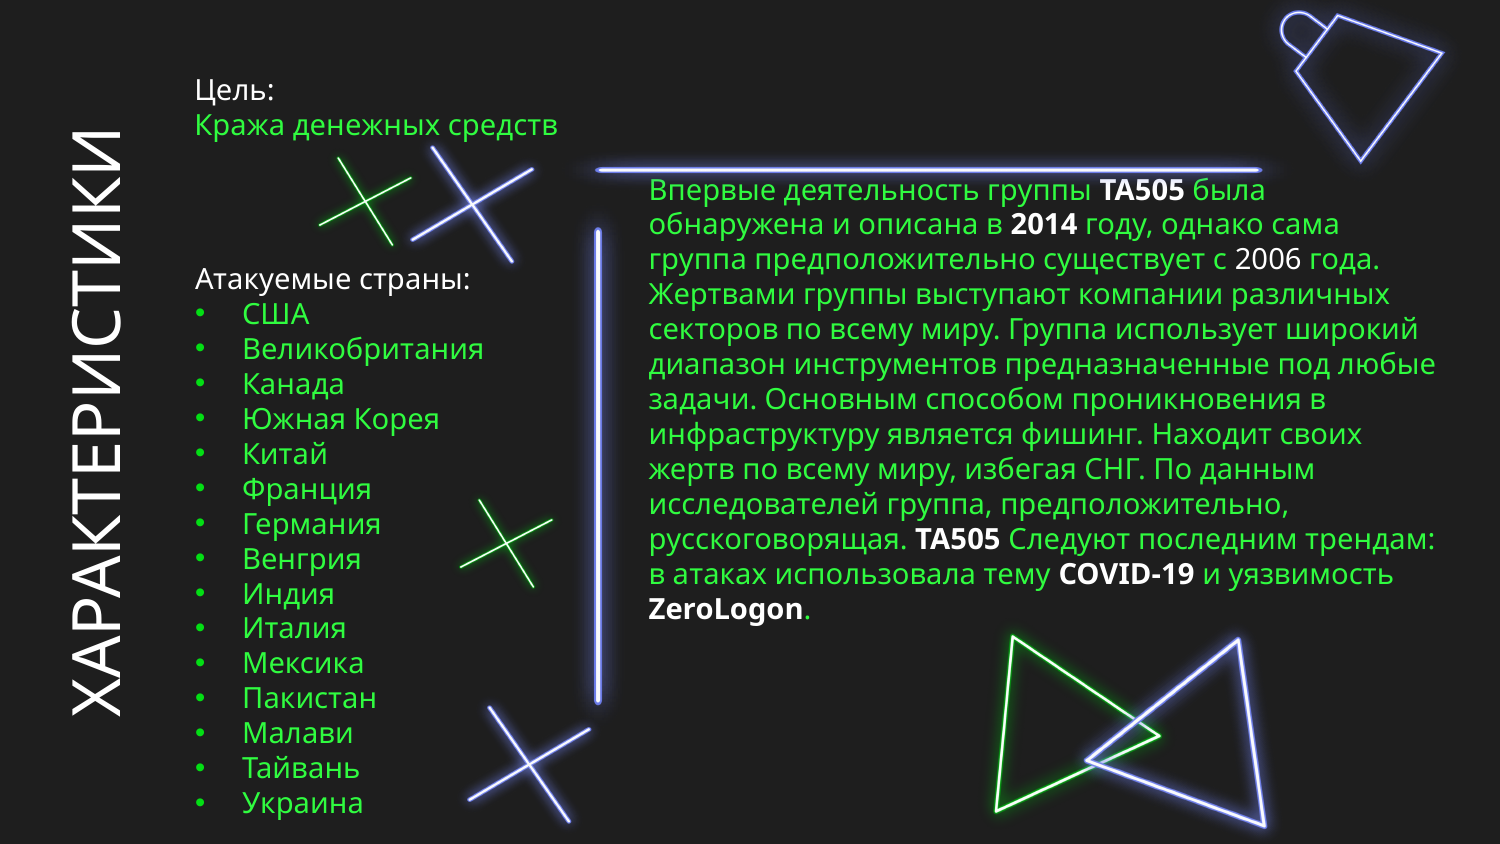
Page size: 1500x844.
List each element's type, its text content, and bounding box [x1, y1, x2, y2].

title ХАРАКТЕРИСТИКИ [40, 109, 147, 735]
picture [302, 0, 1490, 844]
text_box Цель: Кража денежных средств [179, 63, 866, 149]
picture [902, 566, 1374, 844]
text_box Атакуемые страны: США Великобритания Канада Южная Корея Китай Франция Германия Венгрия Индия Италия Мексика Пакистан Малави Тайвань Украина [606, 252, 931, 827]
text_box Атакуемые страны: США Великобритания Канада Южная Корея Китай Франция Германия Венгрия Индия Италия Мексика Пакистан Малави Тайвань Украина [180, 252, 562, 827]
list Впервые деятельность группы TA505 была обнаружена и описана в 2014 году, однако сама группа предположительно существует с 2006 года. Жертвами группы выступают компании различных секторов по всему миру. Группа использует широкий диапазон инструментов предназначенные под любые задачи. Основным способом проникновения в инфраструктуру является фишинг. Находит своих жертв по всему миру, избегая СНГ. По данным исследователей группа, предположительно, русскоговорящая. TA505 Следуют последним трендам: в атаках использовала тему COVID-19 и уязвимость ZeroLogon. [633, 150, 1460, 641]
